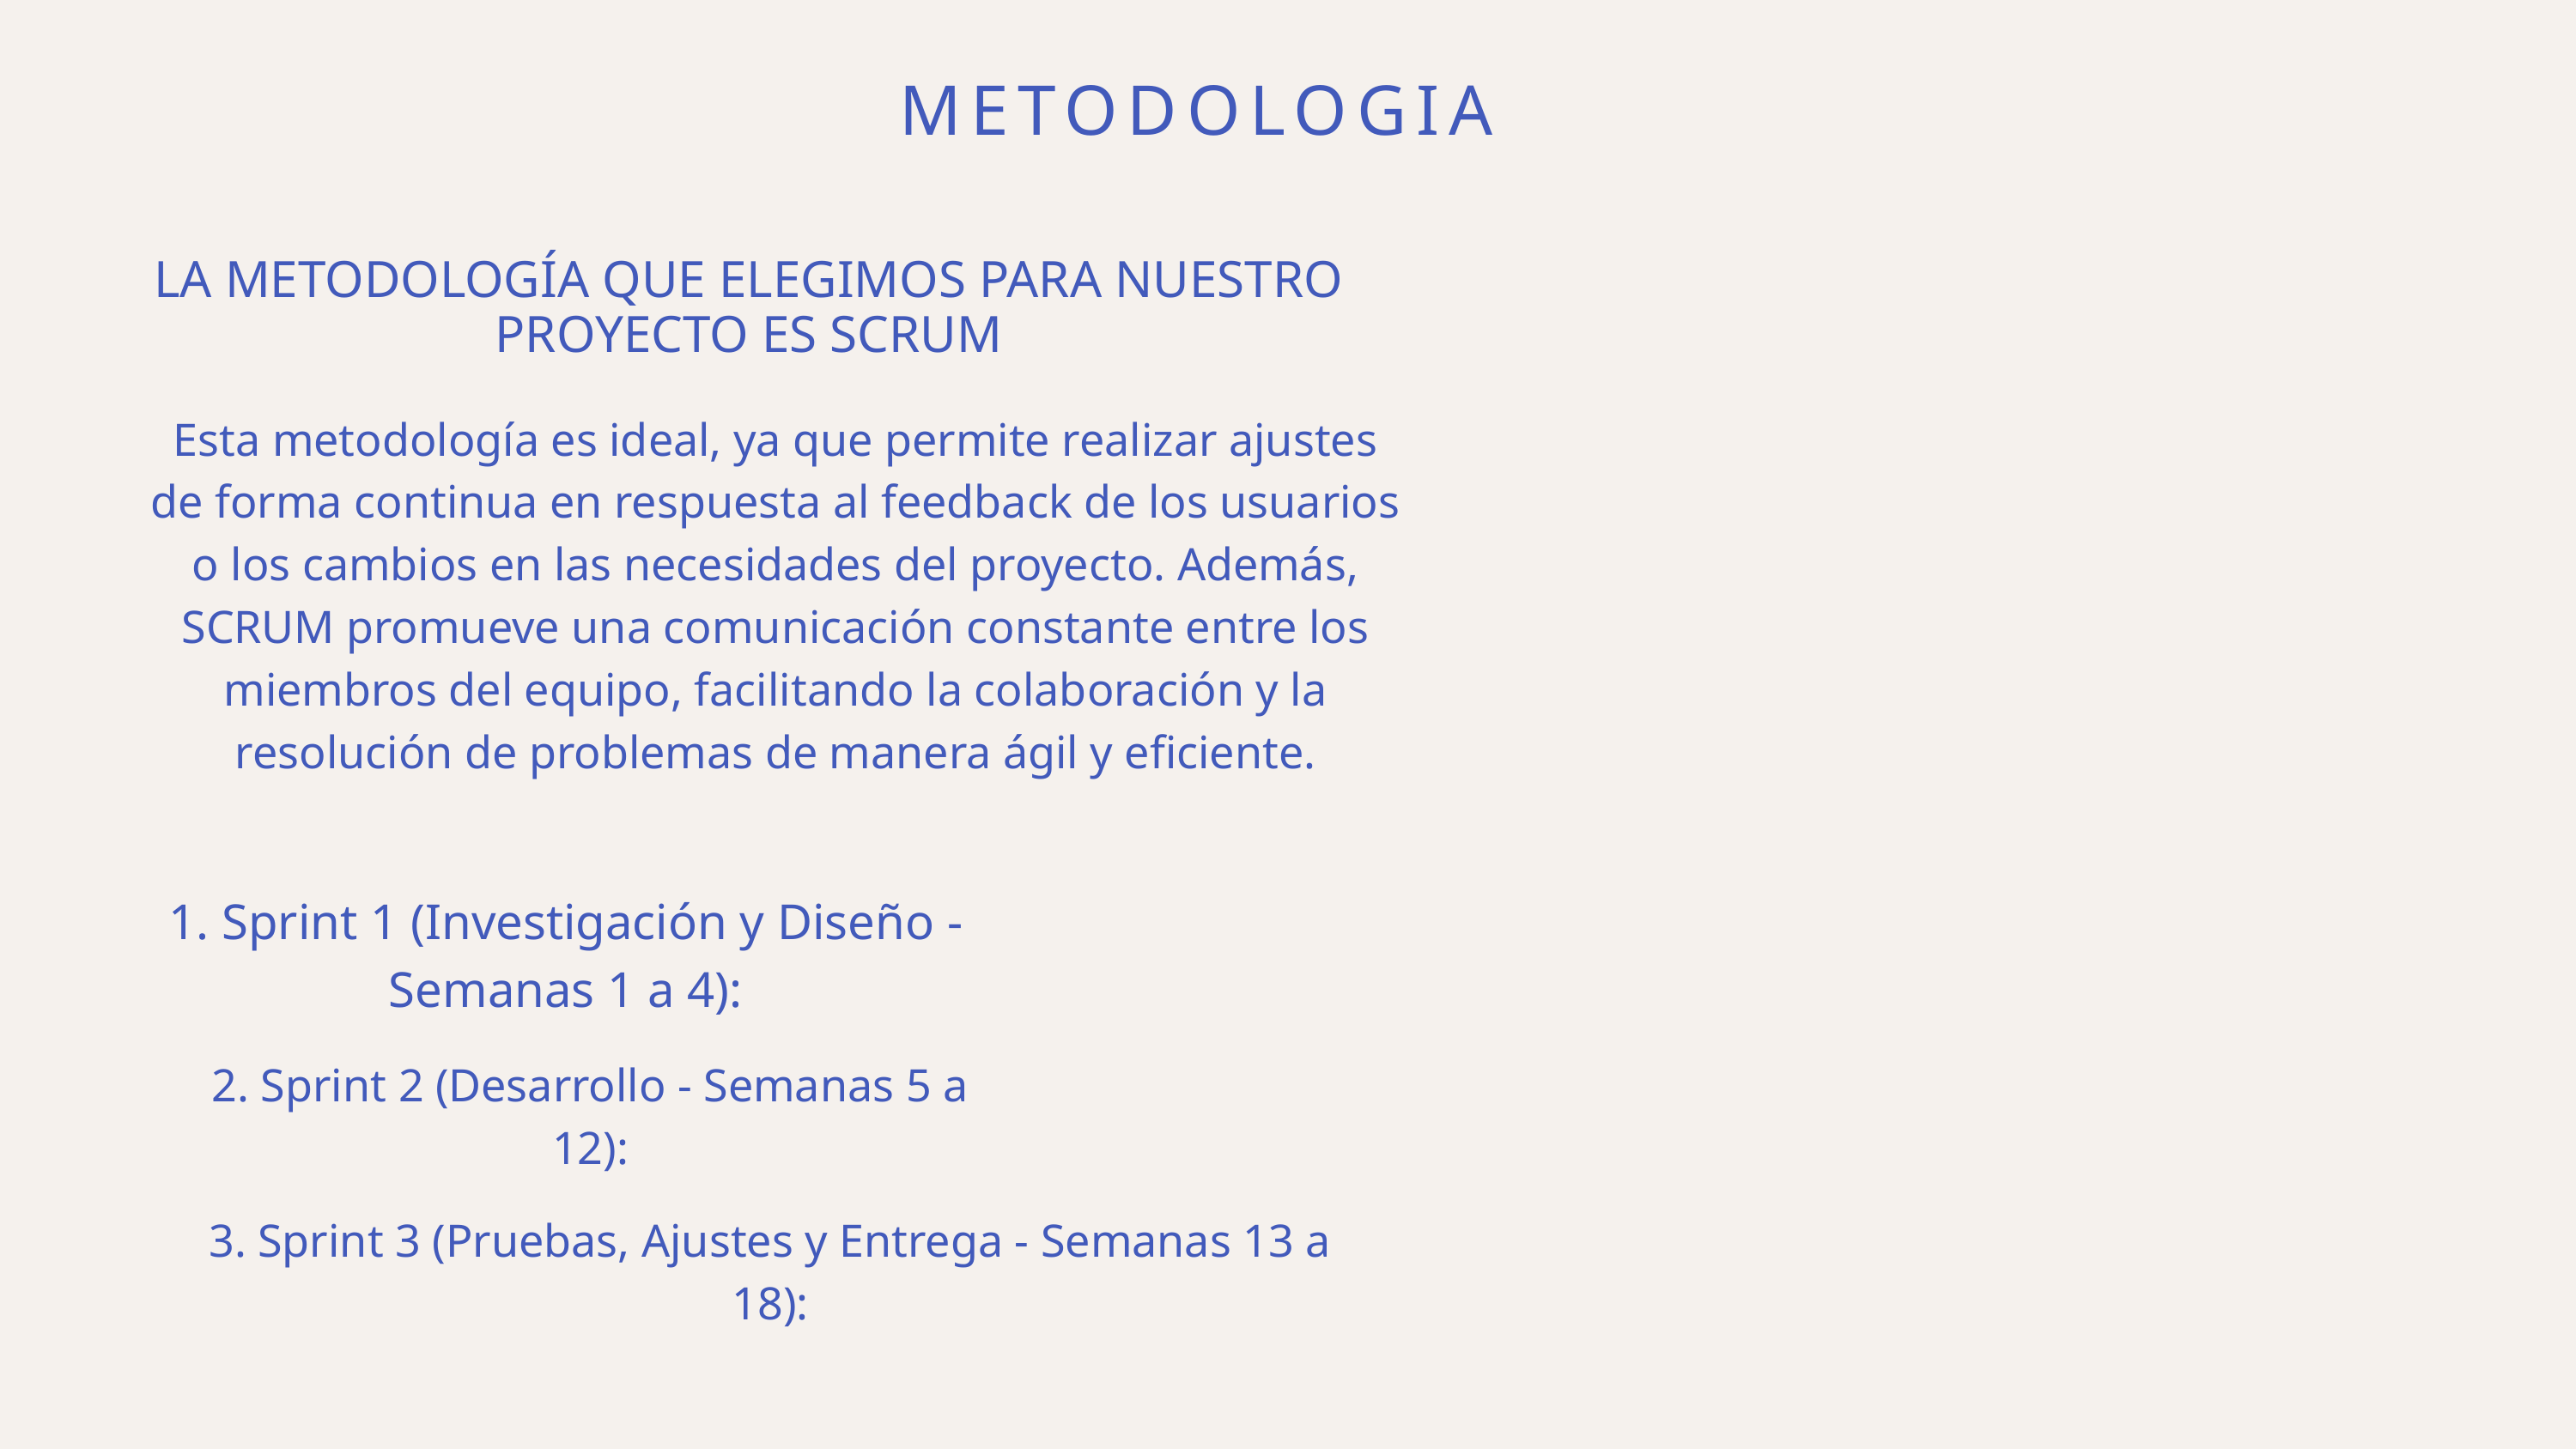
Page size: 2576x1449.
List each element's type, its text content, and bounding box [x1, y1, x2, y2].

text_box METODOLOGIA [899, 52, 2114, 149]
text_box 1. Sprint 1 (Investigación y Diseño - Semanas 1 a 4): [144, 881, 987, 1084]
text_box 2. Sprint 2 (Desarrollo - Semanas 5 a 12): [169, 1047, 1012, 1173]
text_box 3. Sprint 3 (Pruebas, Ajustes y Entrega - Semanas 13 a 18): [169, 1203, 1371, 1330]
text_box LA METODOLOGÍA QUE ELEGIMOS PARA NUESTRO PROYECTO ES SCRUM [60, 252, 1437, 363]
text_box Esta metodología es ideal, ya que permite realizar ajustes de forma continua en respuesta al feedback de los usuarios o los cambios en las necesidades del proyecto. Además, SCRUM promueve una comunicación constante entre los miembros del equipo, facilitando la colaboración y la resolución de problemas de manera ágil y eficiente. [144, 402, 1407, 778]
